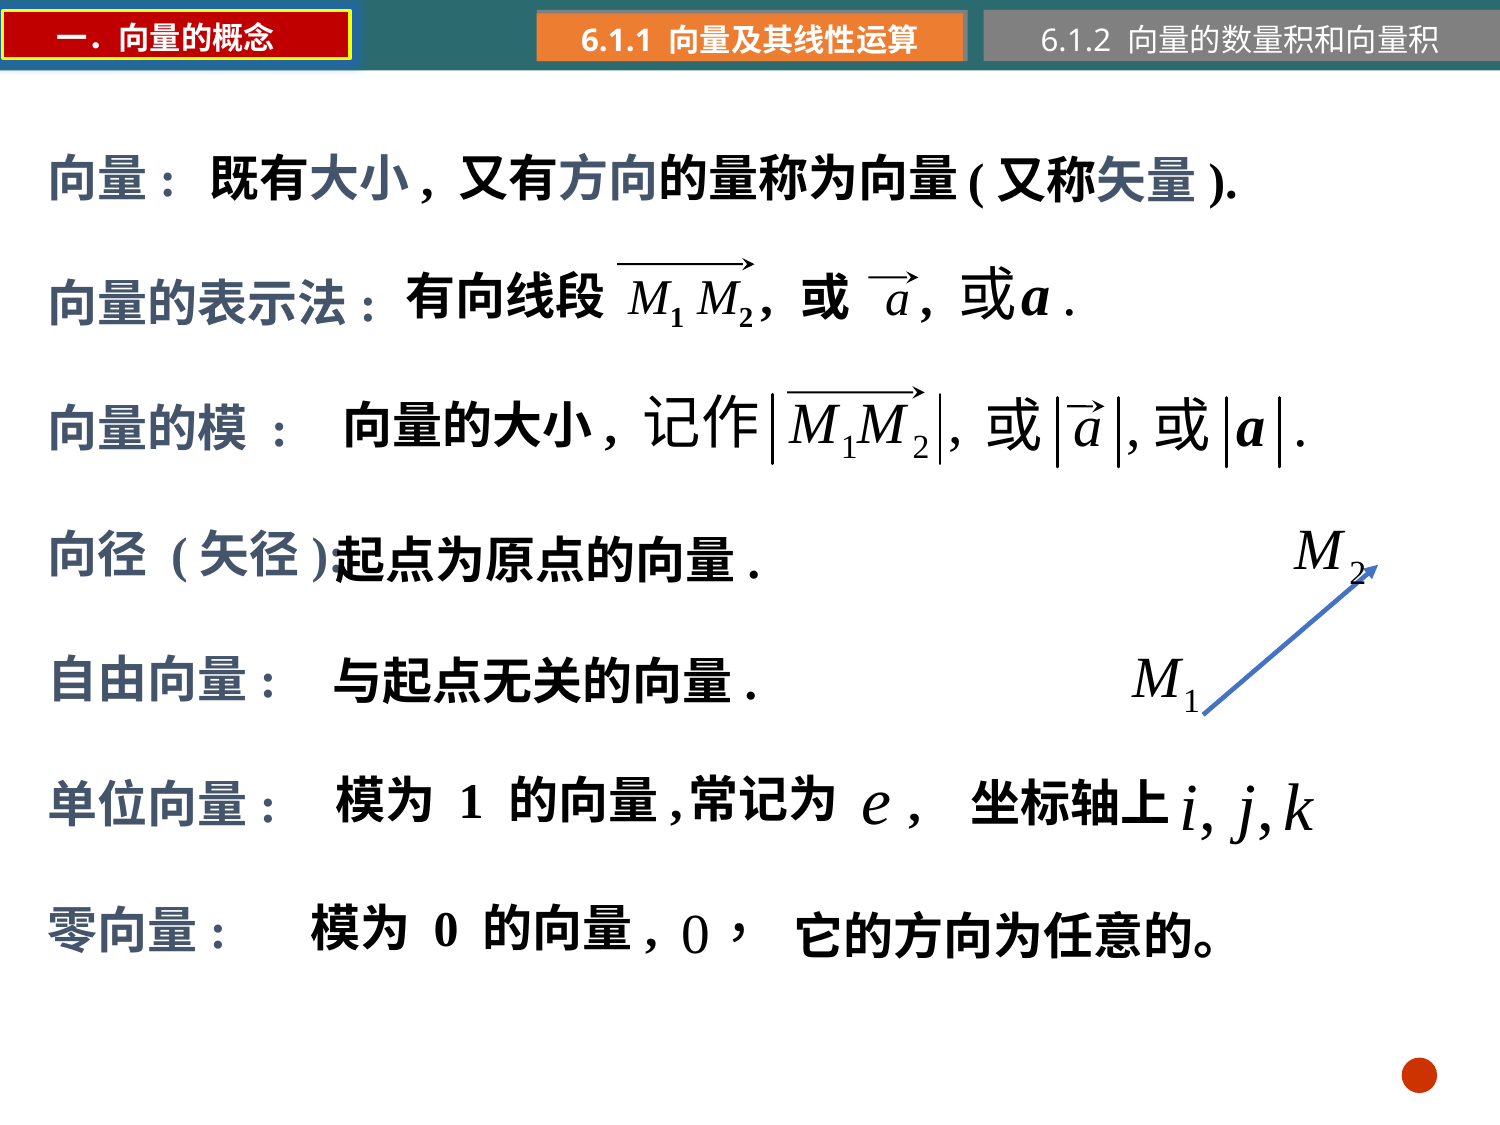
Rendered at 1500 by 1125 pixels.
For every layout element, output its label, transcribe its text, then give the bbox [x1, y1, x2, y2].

text_box [1401, 1057, 1438, 1094]
slide_number [1340, 1037, 1481, 1113]
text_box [673, 760, 893, 842]
text_box 向量: [32, 138, 194, 214]
text_box (又称矢量). [953, 140, 1279, 216]
text_box [906, 271, 919, 284]
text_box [893, 751, 1334, 859]
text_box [956, 263, 1078, 335]
text_box 零向量: [33, 890, 383, 966]
text_box 起点为原点的向量. [320, 521, 868, 596]
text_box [1151, 392, 1308, 472]
text_box 一．向量的概念 [2, 10, 350, 59]
text_box 自由向量: [32, 640, 396, 715]
text_box 6.1.1 向量及其线性运算 [536, 13, 964, 62]
text_box [983, 9, 1500, 62]
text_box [640, 389, 968, 469]
text_box 它的方向为任意的。 [779, 897, 1311, 973]
text_box 与起点无关的向量. [317, 641, 868, 717]
text_box 模为 1 的向量, [320, 761, 673, 836]
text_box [673, 888, 755, 978]
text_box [1127, 519, 1379, 719]
text_box 向径 (矢径): [32, 514, 396, 590]
text_box 既有大小, 又有方向的量称为向量 [194, 138, 1095, 214]
text_box 单位向量: [33, 765, 383, 841]
text_box 向量的模 : [32, 389, 368, 465]
text_box [742, 257, 755, 271]
text_box [361, 0, 1500, 71]
text_box 模为 0 的向量, [295, 888, 673, 964]
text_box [982, 392, 1146, 472]
text_box 向量的表示法: [32, 264, 390, 339]
text_box 向量的大小, [327, 386, 676, 461]
text_box 有向线段 M1 M2 , [390, 257, 788, 341]
text_box [536, 9, 969, 62]
text_box 6.1.2 向量的数量积和向量积 [984, 13, 1496, 62]
text_box 或 a , [785, 257, 950, 333]
